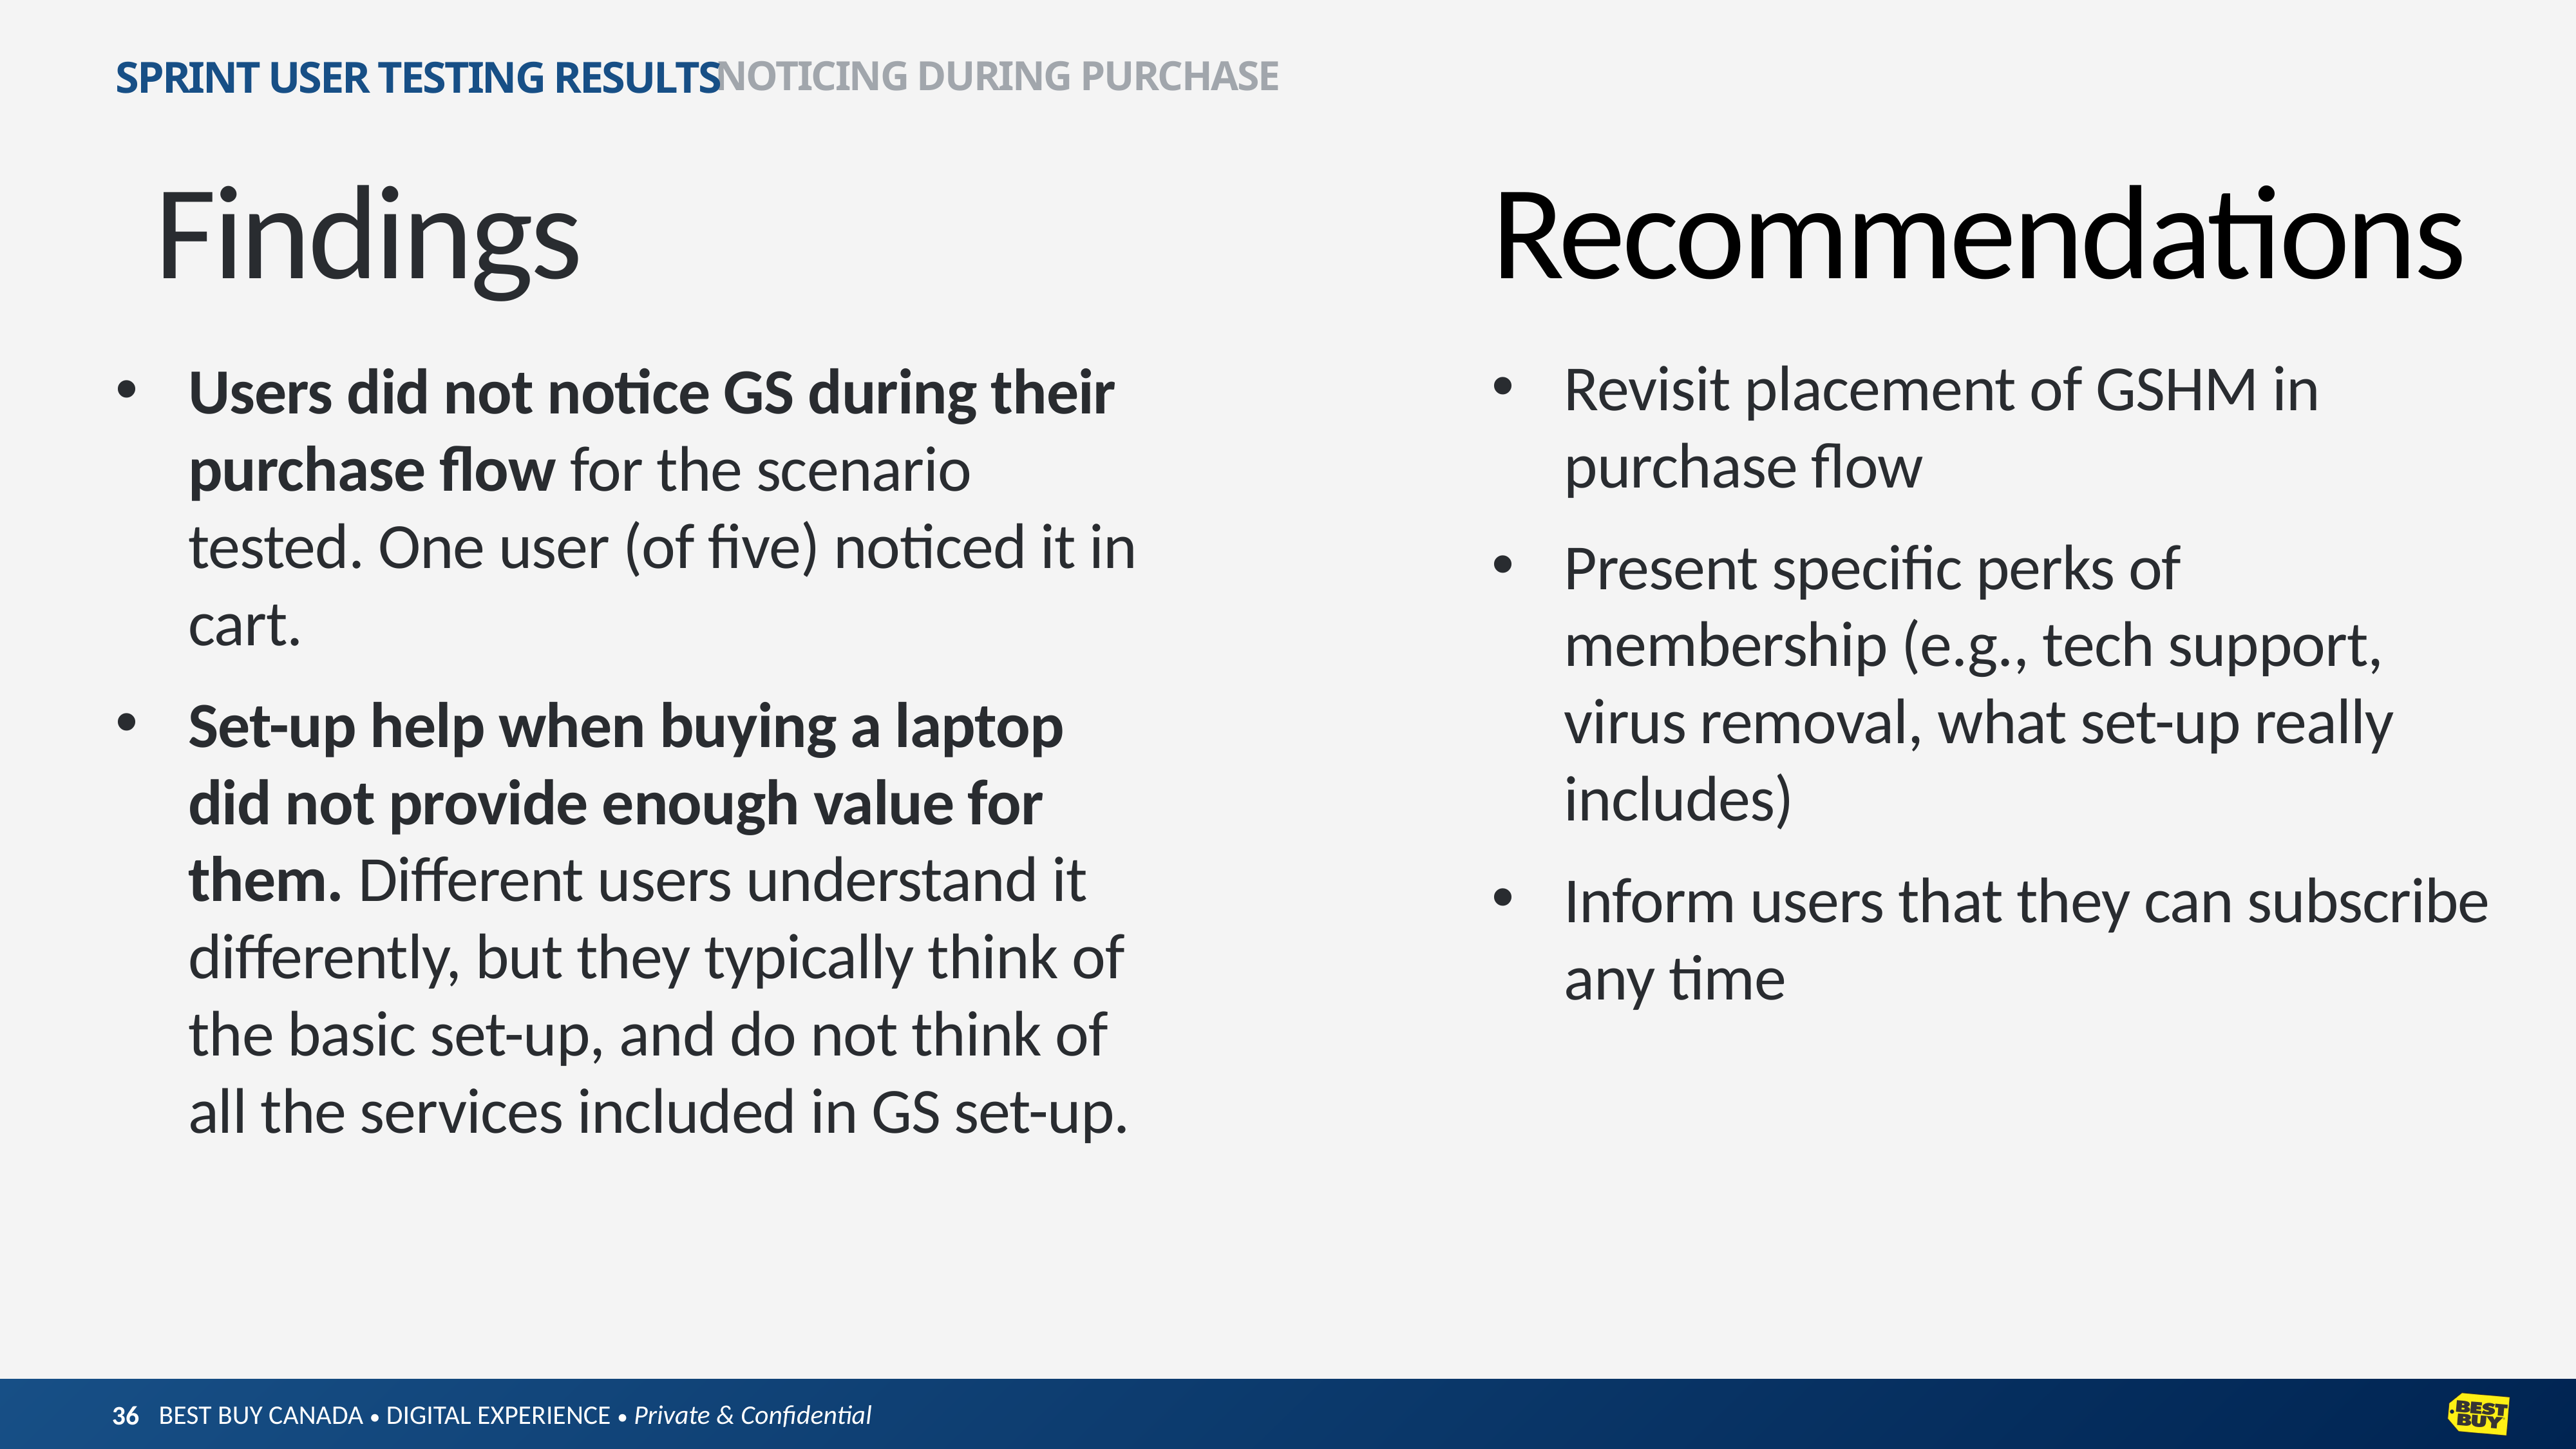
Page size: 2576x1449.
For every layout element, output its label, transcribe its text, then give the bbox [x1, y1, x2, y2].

picture [2447, 1392, 2510, 1436]
list Findings [145, 139, 2471, 342]
text_box Recommendations [1482, 140, 2576, 328]
list Users did not notice GS during their purchase flow for the scenario tested. One user (of five) noticed it in cart. Set-up help when buying a laptop did not provide enough value for them. Different users understand it differently, but they typically think of the basic set-up, and do not think of all the services included in GS set-up. [106, 345, 1165, 1243]
list NOTICING DURING PURCHASE [779, 45, 1513, 105]
text_box Revisit placement of GSHM in purchase flow Present specific perks of membership (e.g., tech support, virus removal, what set-up really includes) Inform users that they can subscribe any time [1482, 341, 2520, 1138]
slide_number 36 [106, 1392, 146, 1436]
list SPRINT USER TESTING RESULTS [106, 45, 779, 105]
